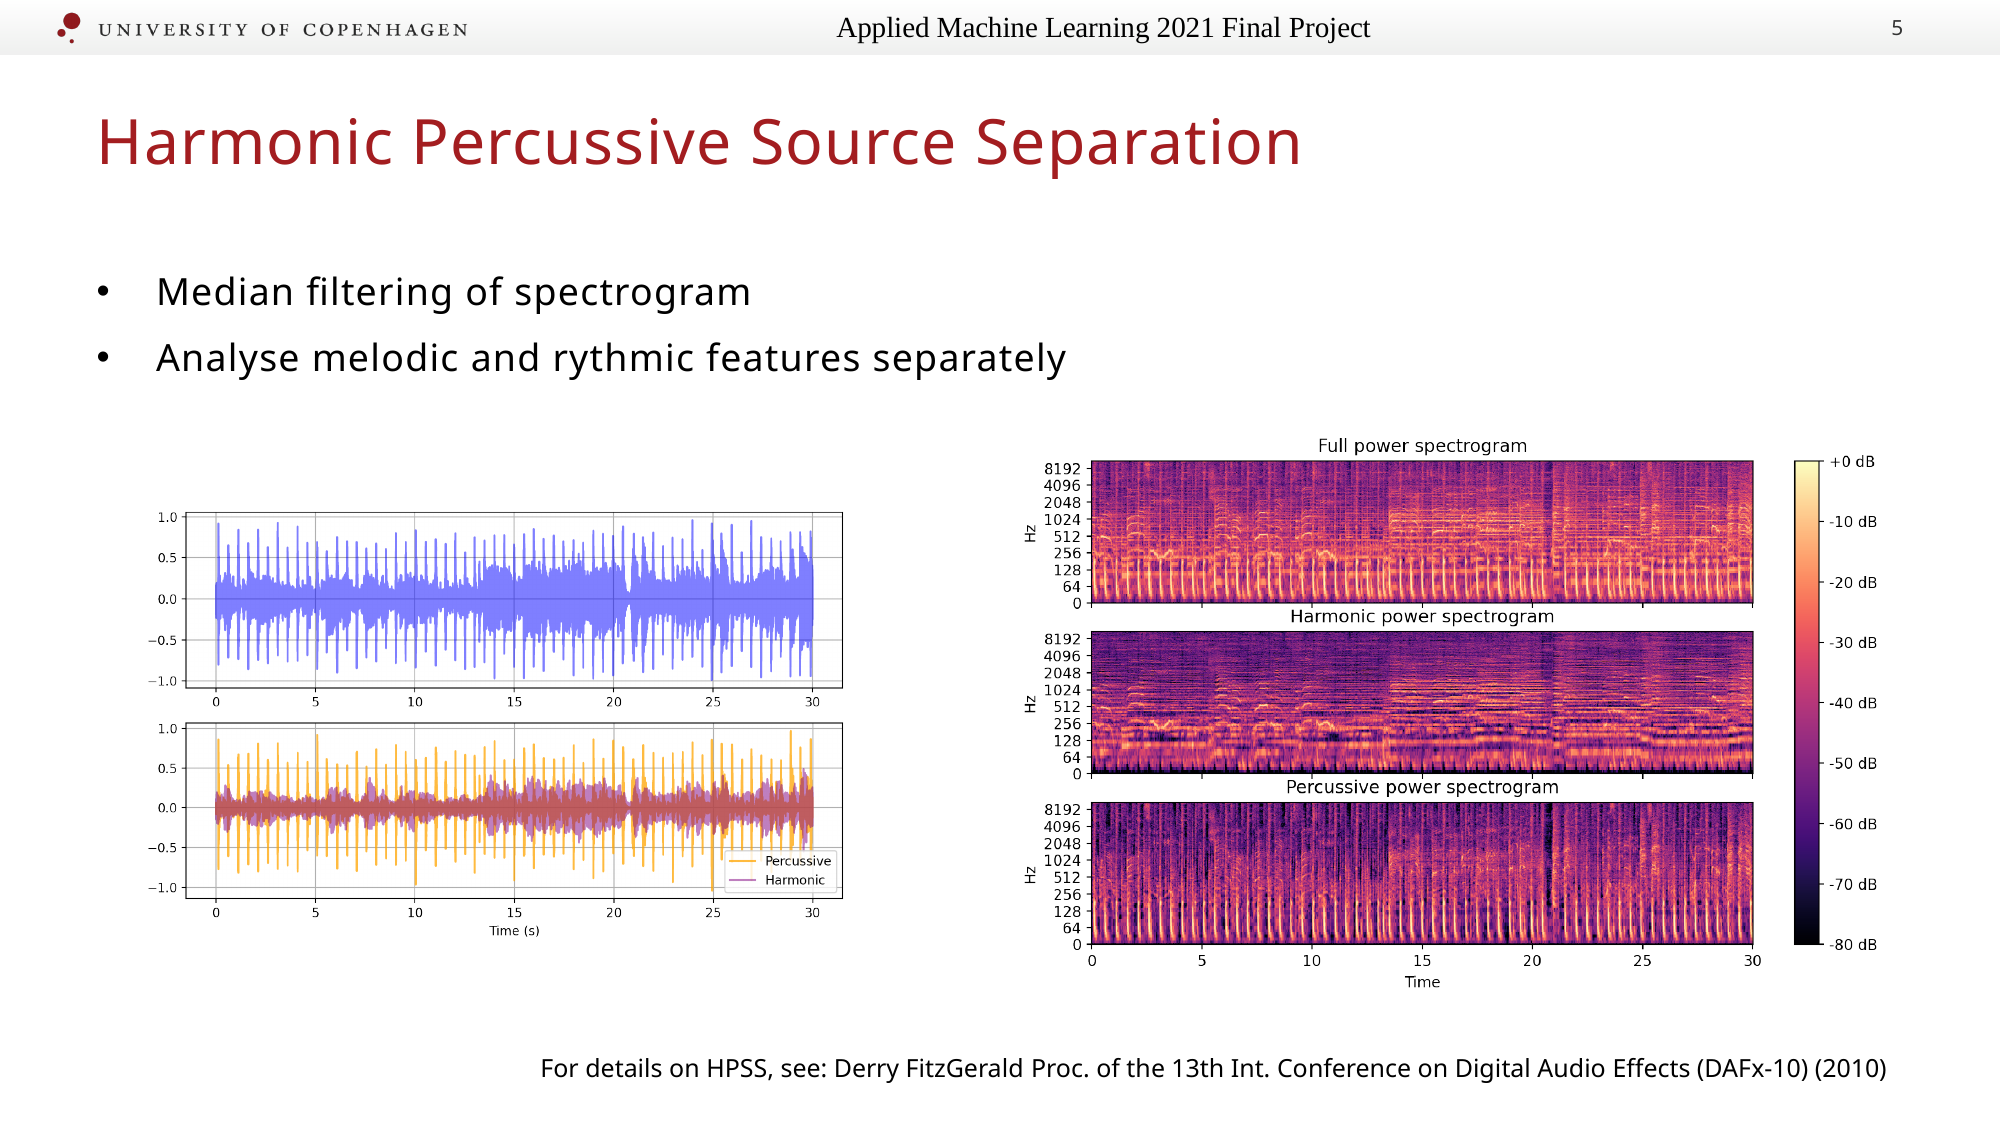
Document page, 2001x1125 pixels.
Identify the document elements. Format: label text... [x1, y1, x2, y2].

footer Applied Machine Learning 2021 Final Project [530, 14, 1677, 43]
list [999, 422, 1897, 1024]
picture [132, 498, 856, 951]
picture [92, 15, 475, 42]
slide_number 5 [1840, 14, 1904, 43]
list Median filtering of spectrogram Analyse melodic and rythmic features separately [96, 268, 1100, 1036]
title Harmonic Percussive Source Separation [96, 101, 1904, 244]
text_box For details on HPSS, see: Derry FitzGerald Proc. of the 13th Int. Conference on Digital Audio Effects (DAFx-10) (2010) [96, 1044, 1903, 1090]
